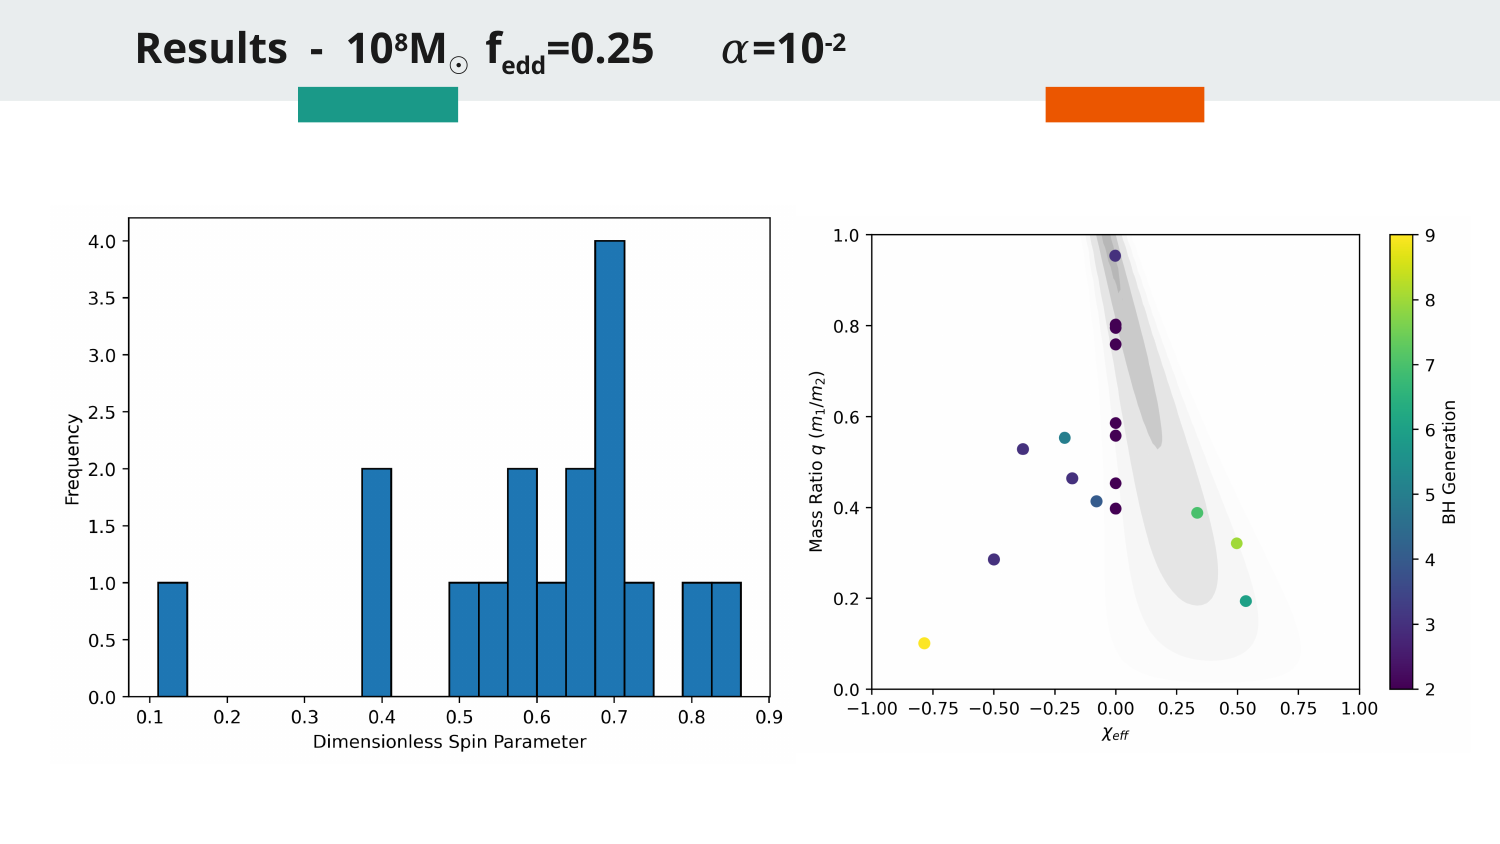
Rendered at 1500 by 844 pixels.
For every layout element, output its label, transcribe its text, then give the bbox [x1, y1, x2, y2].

title Results - 108M☉ fedd=0.25 𝛼=10-2 [119, 6, 1381, 95]
picture [49, 205, 1471, 764]
